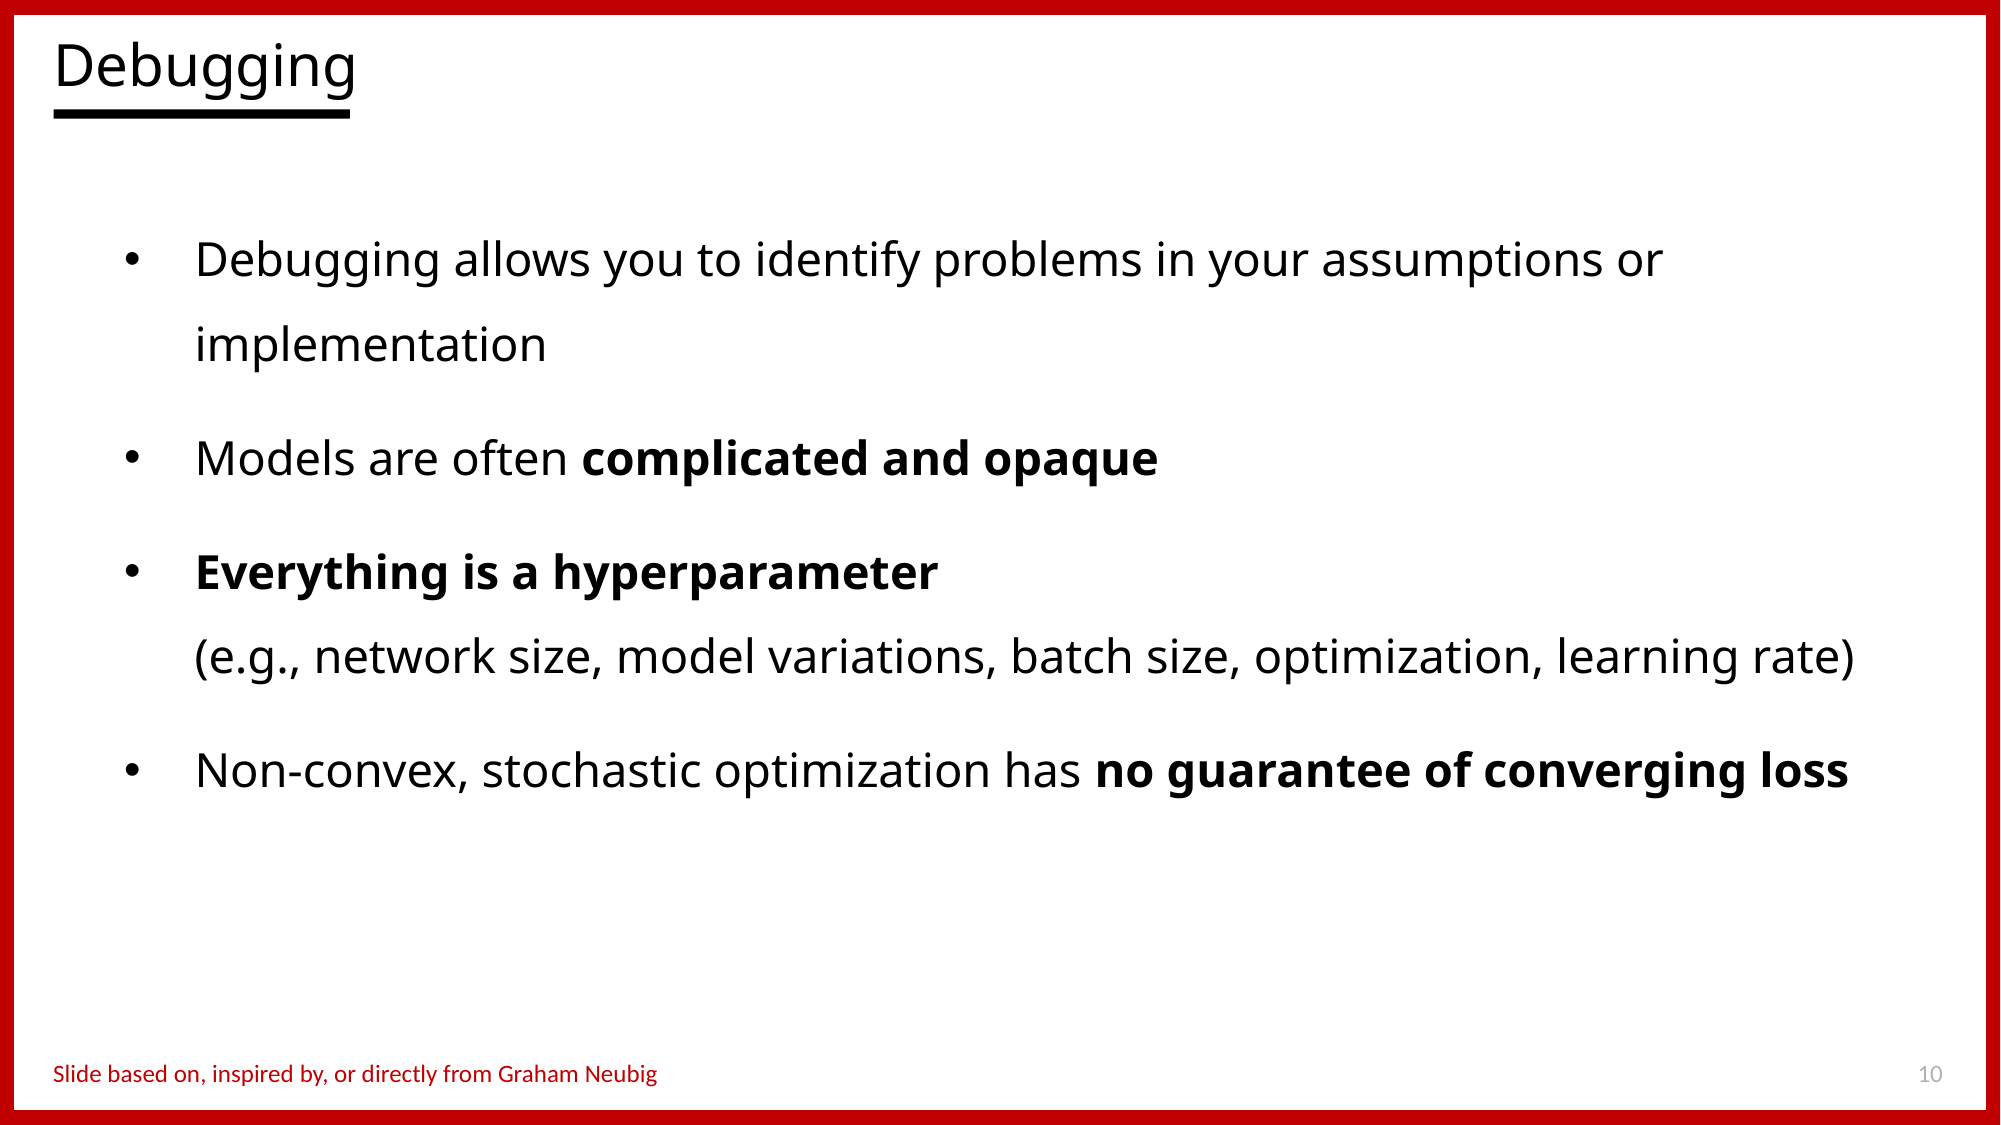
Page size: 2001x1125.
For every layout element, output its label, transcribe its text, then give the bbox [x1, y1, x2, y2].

slide_number 10 [1507, 1042, 1958, 1103]
text_box Slide based on, inspired by, or directly from Graham Neubig [38, 1049, 1000, 1095]
text_box Debugging allows you to identify problems in your assumptions or implementation Models are often complicated and opaque Everything is a hyperparameter (e.g., network size, model variations, batch size, optimization, learning rate) Non-convex, stochastic optimization has no guarantee of converging loss [109, 194, 1891, 973]
text_box Debugging [38, 28, 378, 132]
